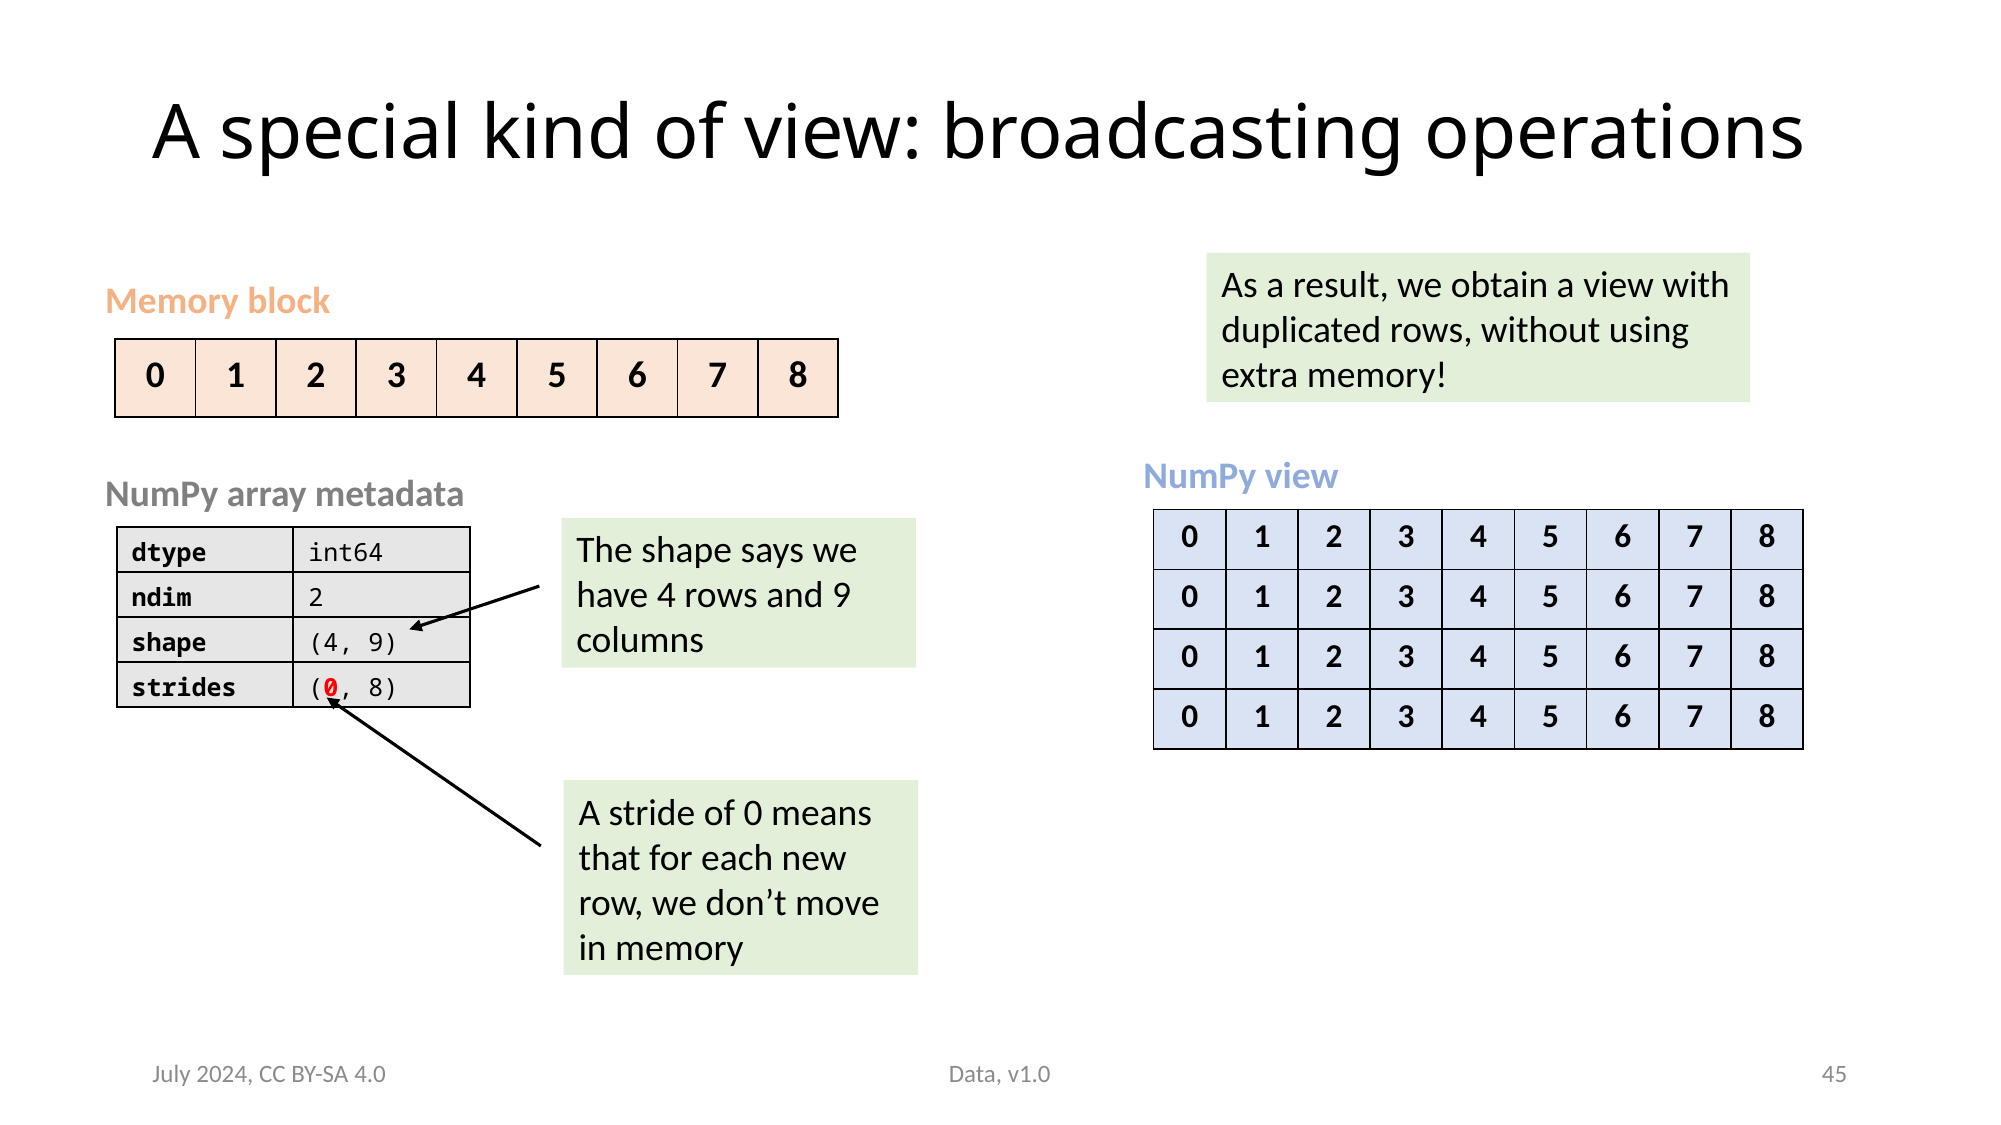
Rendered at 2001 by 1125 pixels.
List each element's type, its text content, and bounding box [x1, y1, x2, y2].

table_cell 3 [1371, 570, 1441, 628]
table_cell 8 [1732, 690, 1802, 748]
table_cell 2 [294, 573, 469, 616]
table_header 5 [1515, 510, 1586, 569]
table_header 6 [1587, 510, 1658, 569]
table_cell 5 [1515, 630, 1586, 688]
table_cell 5 [1515, 690, 1586, 748]
table_header 5 [518, 340, 596, 416]
table_header 2 [1299, 510, 1369, 569]
table_header 8 [759, 340, 837, 416]
table_cell 7 [1660, 690, 1730, 748]
table_cell 7 [1660, 630, 1730, 688]
table_cell ndim [118, 573, 292, 616]
table_header 3 [357, 340, 436, 416]
table_cell 8 [1732, 630, 1802, 688]
text_box NumPy view [1128, 444, 1448, 504]
table_cell 2 [1299, 690, 1369, 748]
table_header int64 [294, 528, 469, 571]
table_cell 0 [1154, 690, 1225, 748]
table_cell 1 [1227, 690, 1297, 748]
table_header 6 [598, 340, 677, 416]
text_box NumPy array metadata [90, 461, 516, 522]
table_cell 4 [1443, 630, 1514, 688]
slide_number 45 [1412, 1042, 1863, 1103]
table_header 7 [1660, 510, 1730, 569]
table_cell 0 [1154, 630, 1225, 688]
text_box As a result, we obtain a view with duplicated rows, without using extra memory! [1206, 252, 1751, 403]
table_cell (0, 8) [294, 663, 469, 706]
table_cell (4, 9) [294, 618, 469, 661]
table_header 3 [1371, 510, 1441, 569]
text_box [326, 697, 541, 846]
table_cell 1 [1227, 630, 1297, 688]
table_header 0 [1154, 510, 1225, 569]
table_header dtype [118, 528, 292, 571]
table_cell 4 [1443, 570, 1514, 628]
table_cell 3 [1371, 630, 1441, 688]
table_cell 8 [1732, 570, 1802, 628]
table_cell 6 [1587, 570, 1658, 628]
table_cell shape [118, 618, 292, 661]
text_box The shape says we have 4 rows and 9 columns [561, 517, 916, 668]
table_header 7 [678, 340, 757, 416]
text_box A stride of 0 means that for each new row, we don’t move in memory [563, 780, 919, 975]
table_header 1 [1227, 510, 1297, 569]
table_cell 1 [1227, 570, 1297, 628]
table_cell 2 [1299, 630, 1369, 688]
table_header 0 [116, 340, 195, 416]
table_cell 2 [1299, 570, 1369, 628]
table_cell strides [118, 663, 292, 706]
table_cell 3 [1371, 690, 1441, 748]
footer Data, v1.0 [662, 1042, 1338, 1103]
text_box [409, 586, 540, 630]
table_header 1 [196, 340, 275, 416]
table_cell 6 [1587, 690, 1658, 748]
table_cell 5 [1515, 570, 1586, 628]
table_cell 0 [1154, 570, 1225, 628]
table_header 8 [1732, 510, 1802, 569]
title A special kind of view: broadcasting operations [137, 59, 1863, 209]
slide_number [137, 1042, 588, 1103]
table_cell 7 [1660, 570, 1730, 628]
text_box Memory block [90, 268, 410, 329]
table_header 4 [437, 340, 516, 416]
table_header 2 [277, 340, 355, 416]
table_cell 4 [1443, 690, 1514, 748]
table_header 4 [1443, 510, 1514, 569]
table_cell 6 [1587, 630, 1658, 688]
